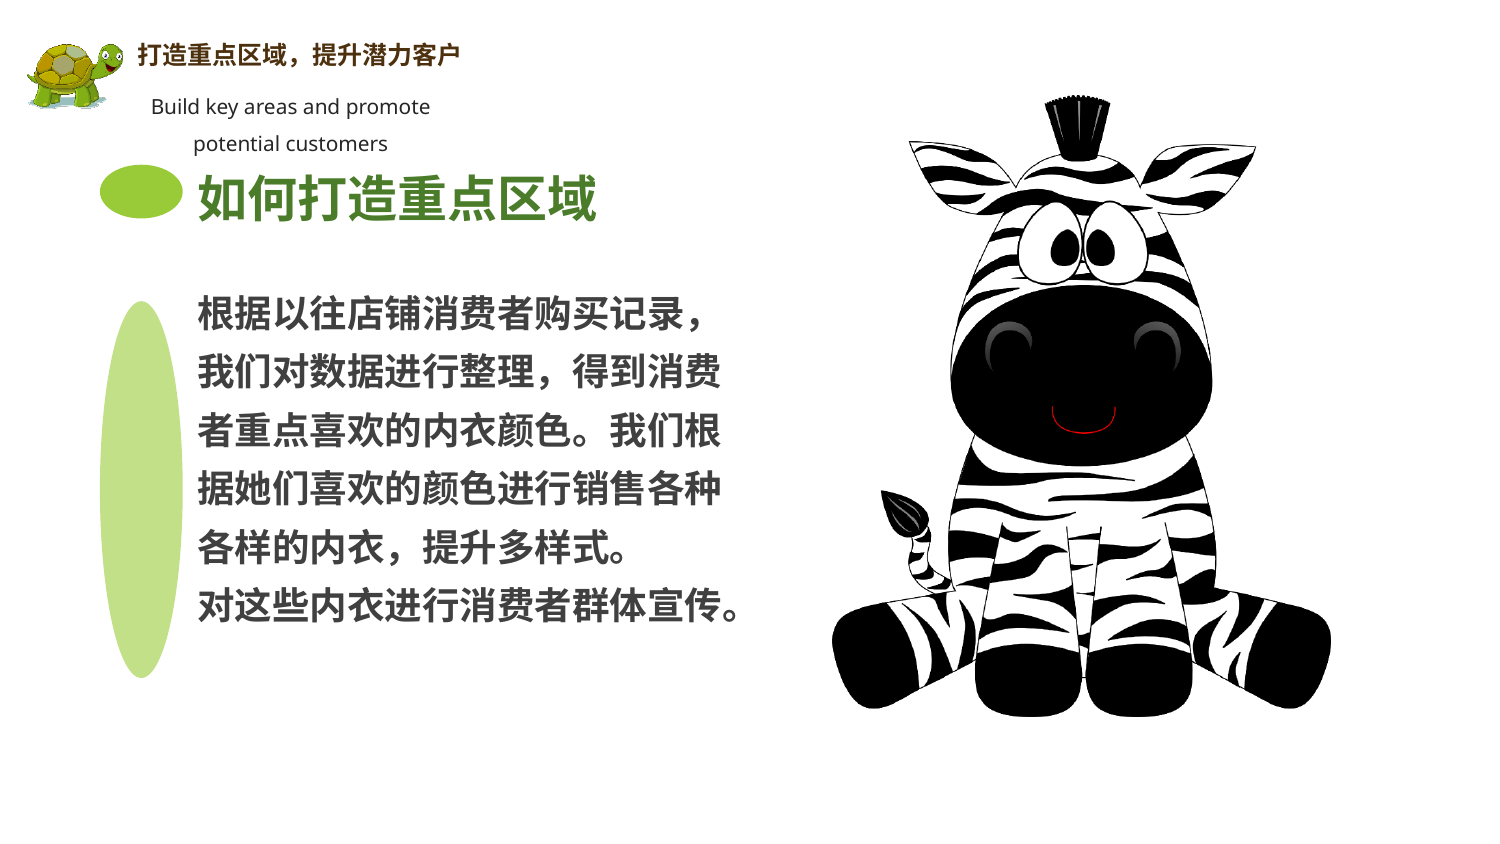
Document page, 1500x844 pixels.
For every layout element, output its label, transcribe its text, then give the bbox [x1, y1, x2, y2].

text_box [99, 160, 750, 246]
picture [832, 95, 1331, 717]
list Build key areas and promote potential customers [122, 73, 459, 125]
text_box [99, 269, 750, 678]
picture [27, 44, 122, 109]
list 打造重点区域，提升潜力客户 [122, 35, 499, 88]
